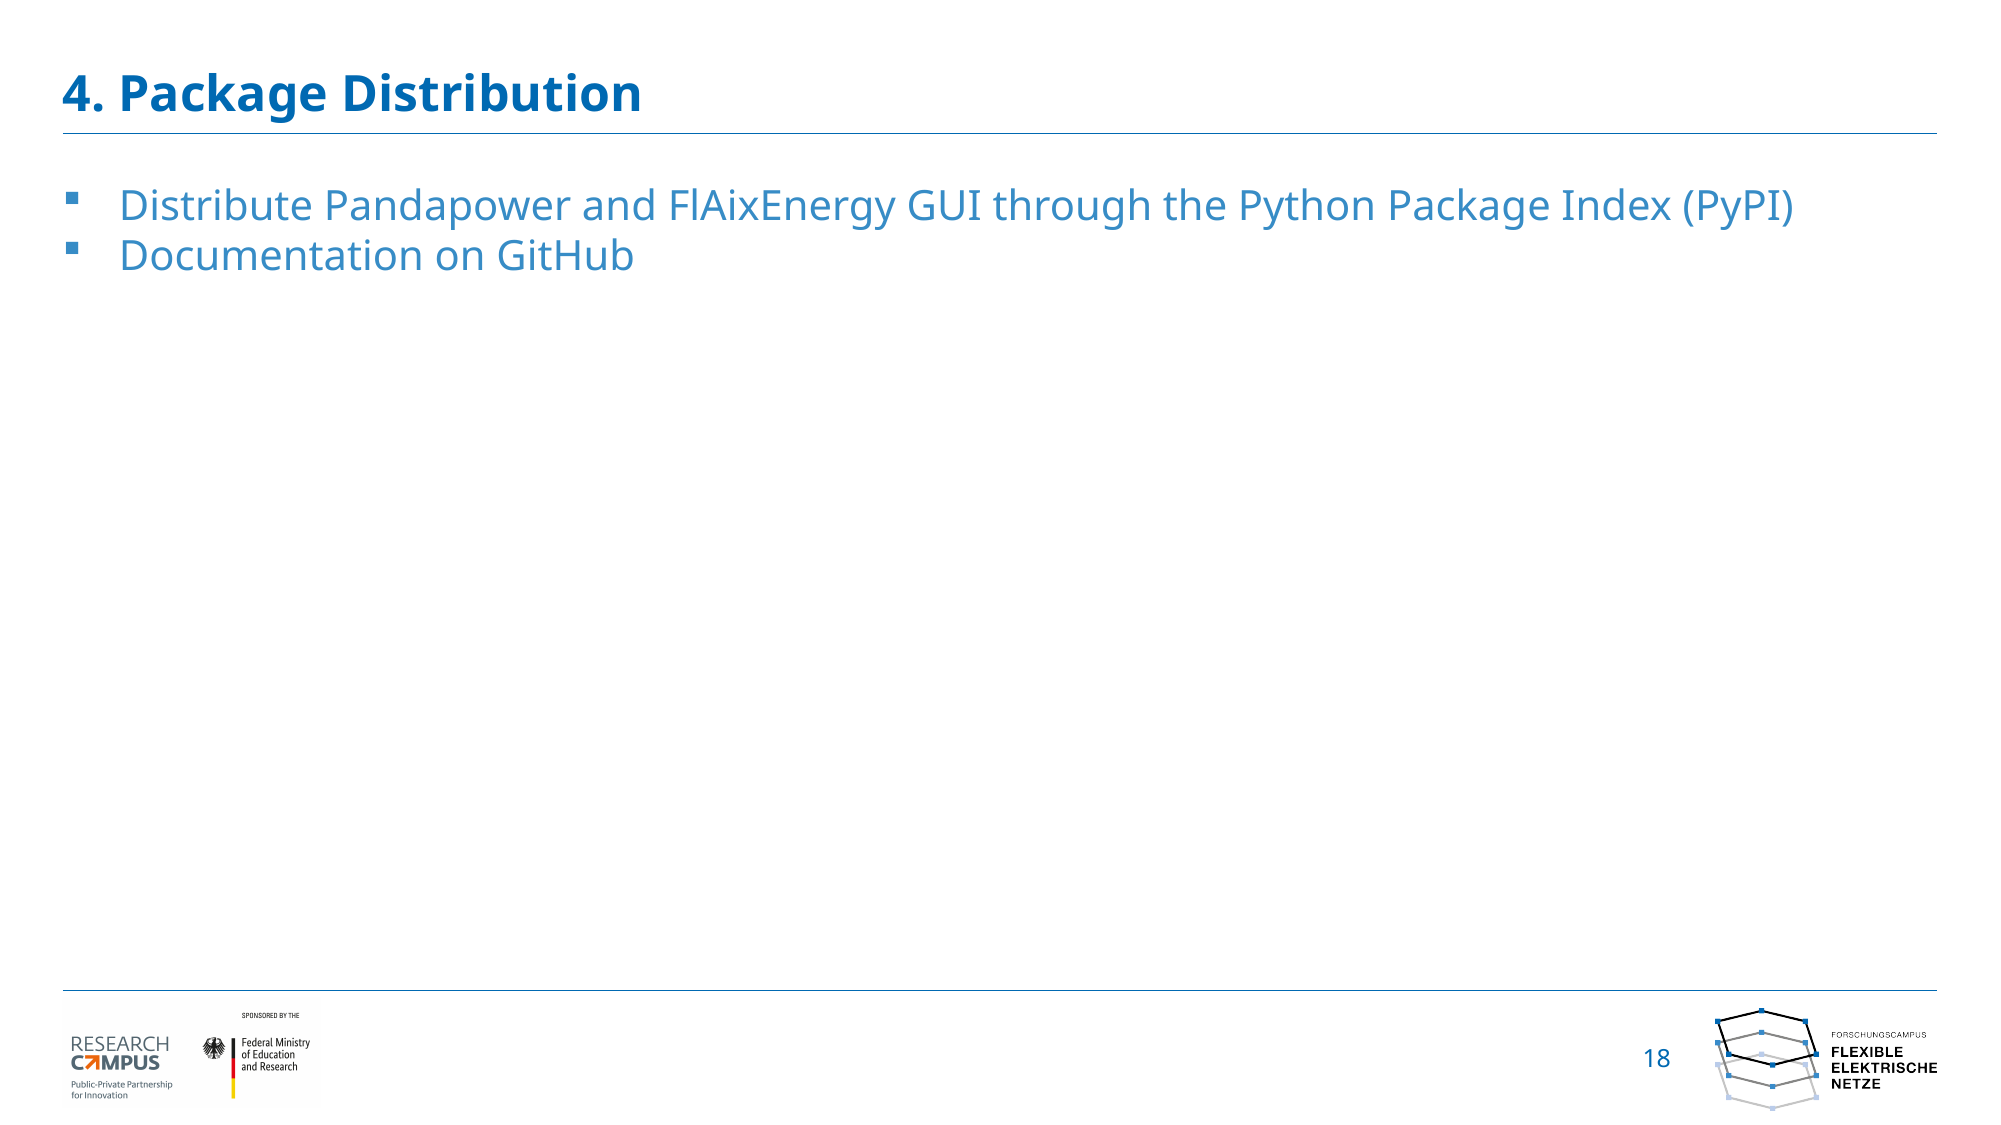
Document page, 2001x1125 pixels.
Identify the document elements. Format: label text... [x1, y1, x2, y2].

picture [62, 997, 321, 1108]
title 4. Package Distribution [63, 33, 1937, 123]
picture [1715, 1008, 1937, 1111]
list Distribute Pandapower and FlAixEnergy GUI through the Python Package Index (PyPI) Documentation on GitHub [62, 178, 1938, 947]
